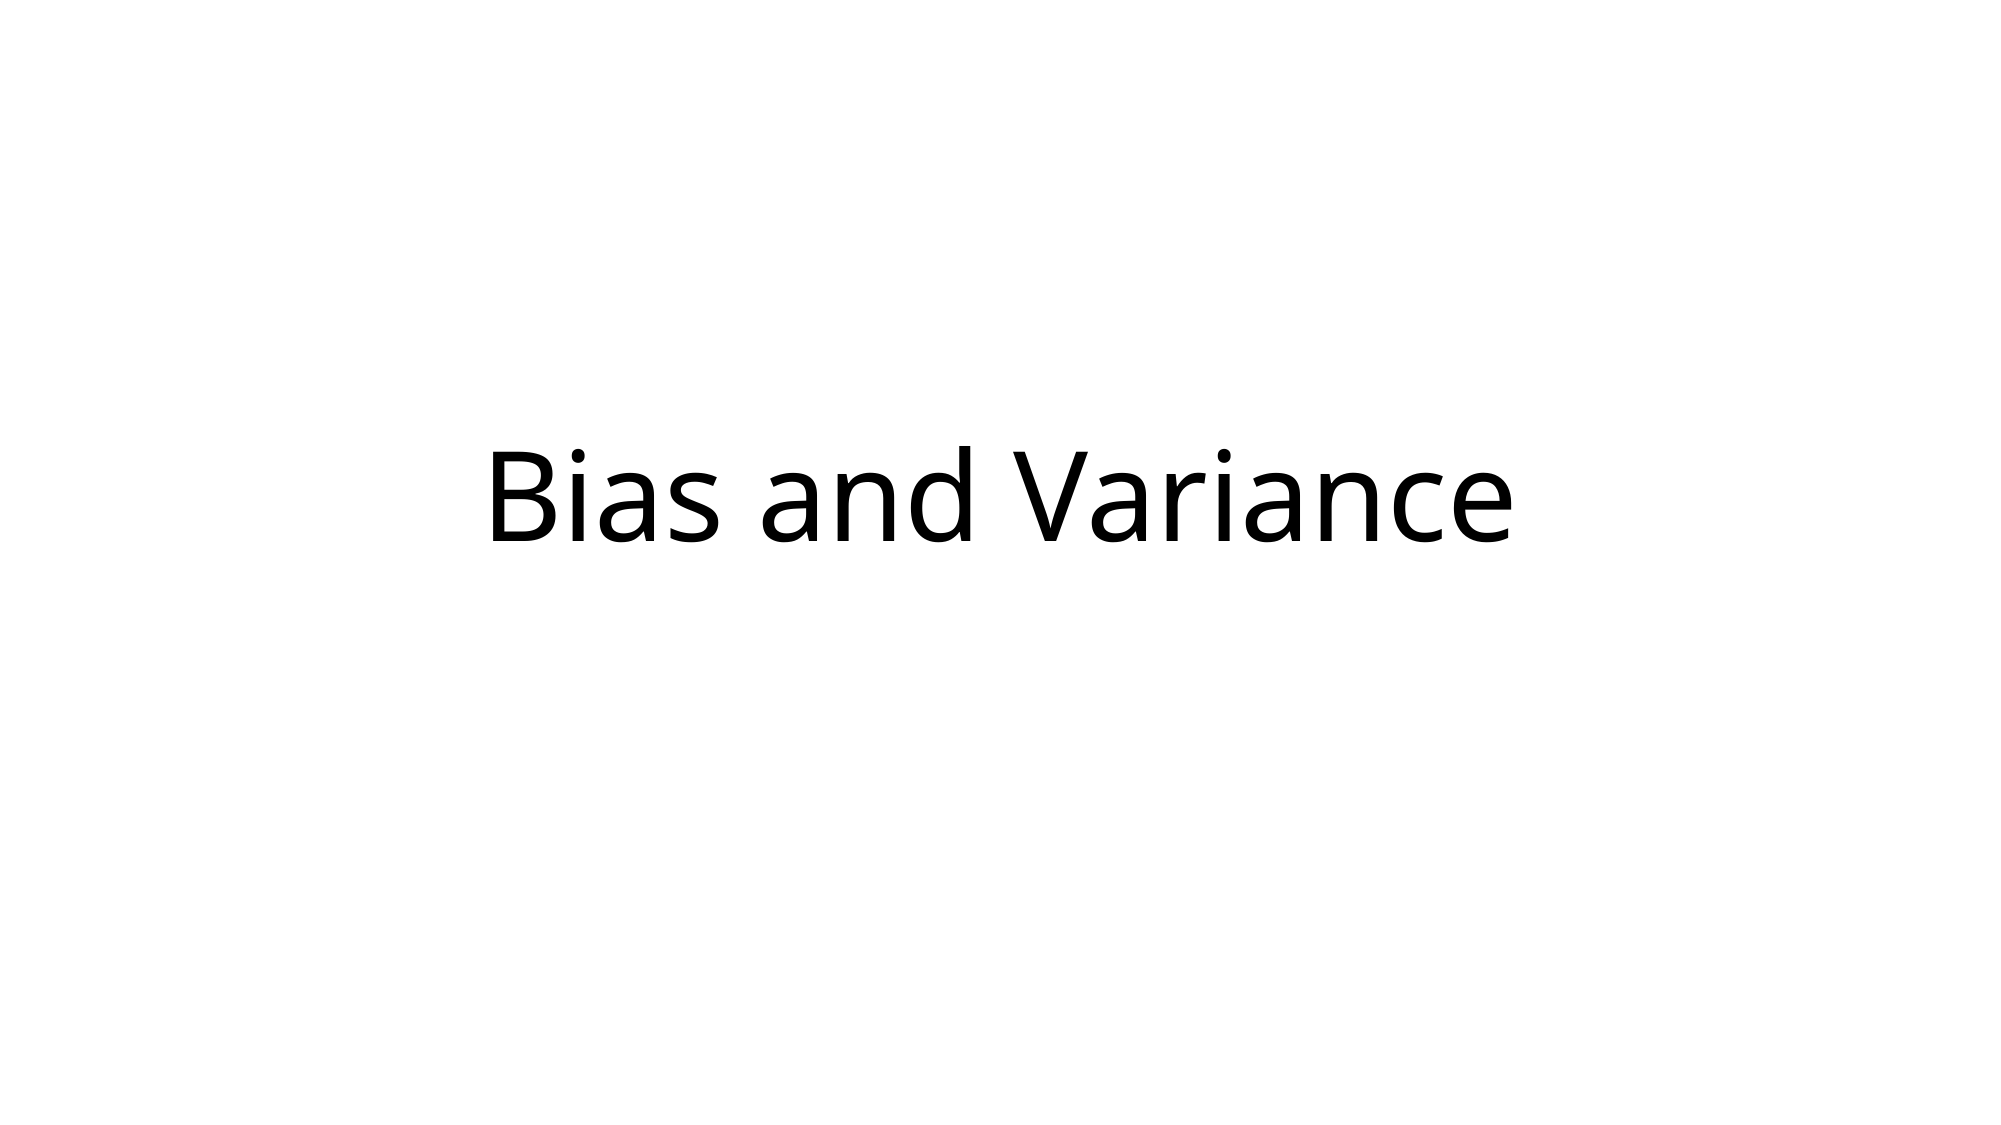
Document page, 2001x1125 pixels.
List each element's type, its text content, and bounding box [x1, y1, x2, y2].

title Bias and Variance [249, 184, 1750, 576]
